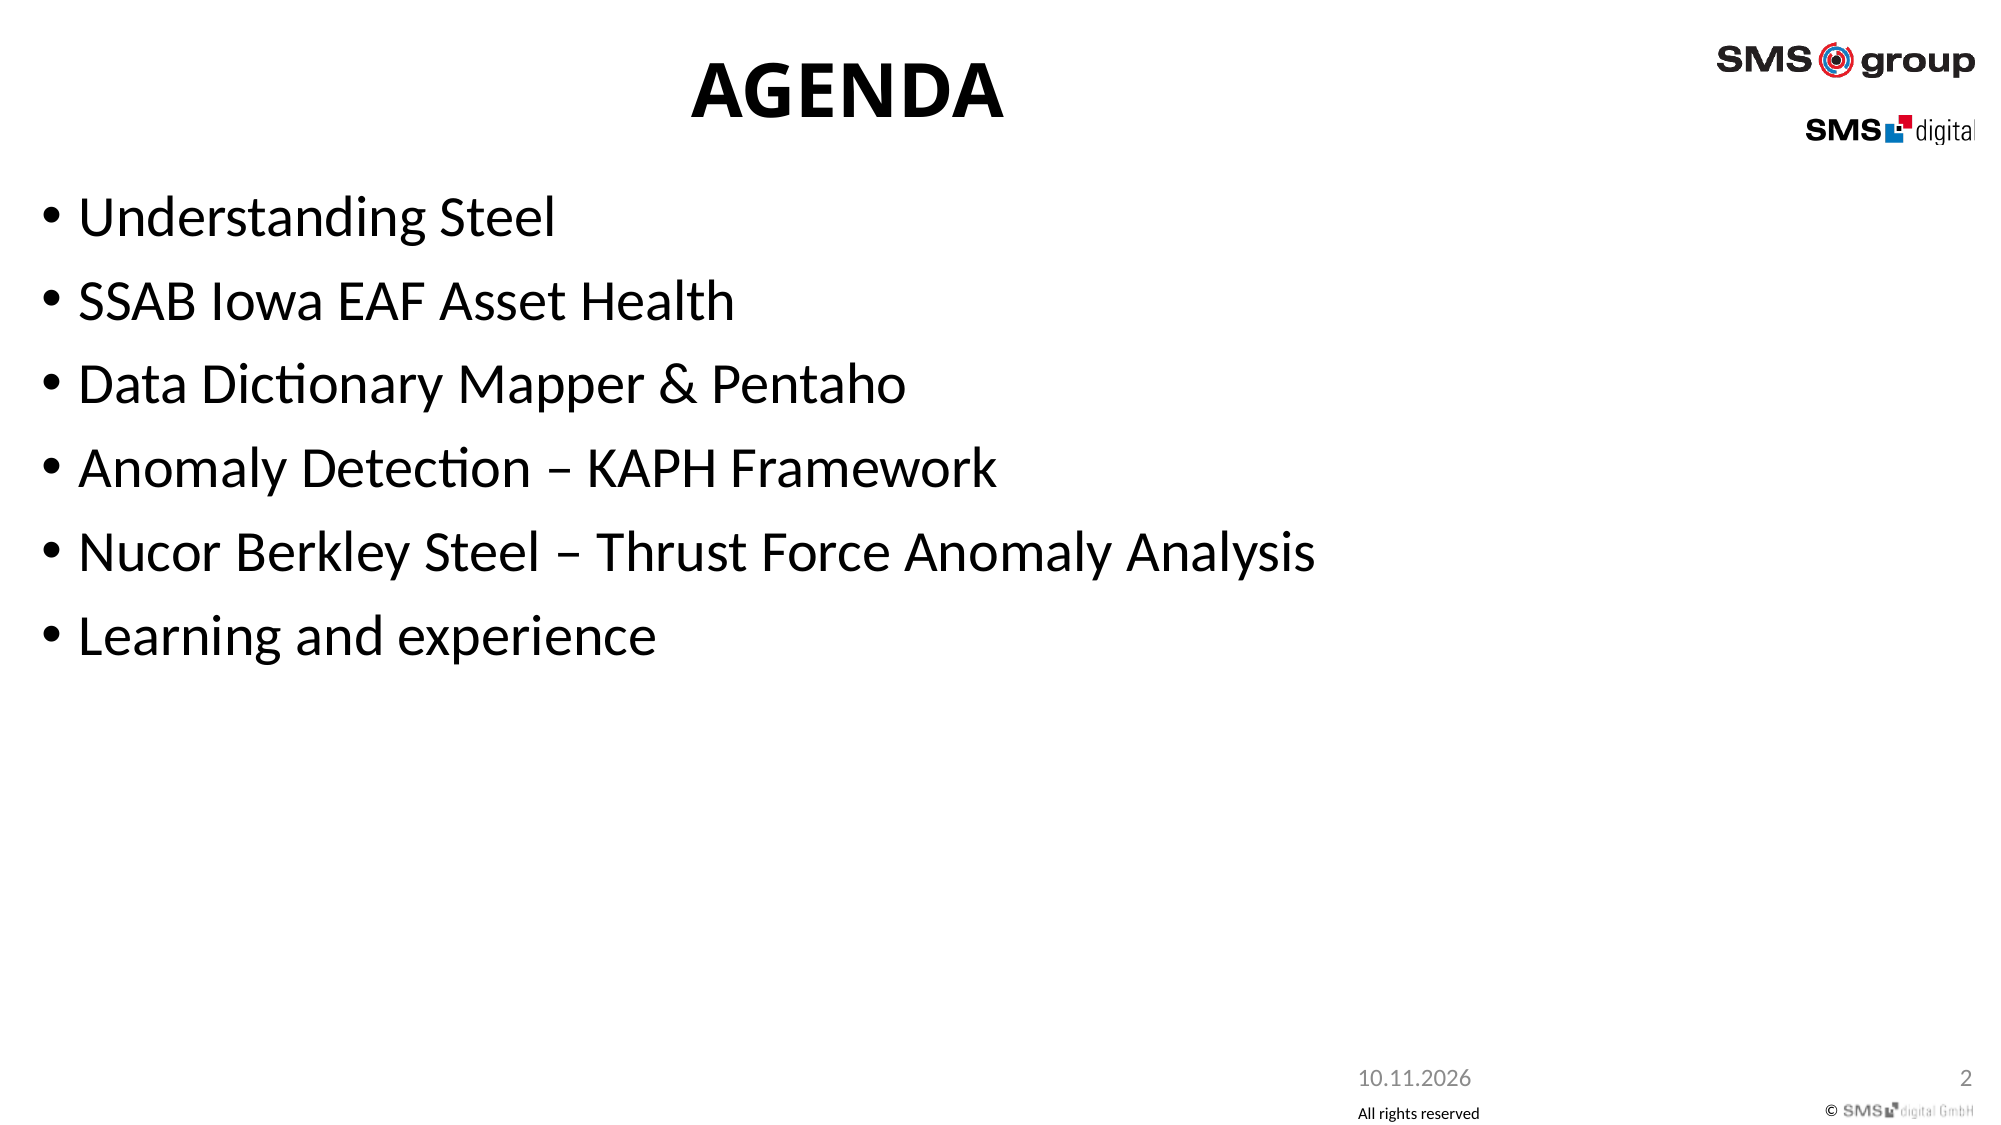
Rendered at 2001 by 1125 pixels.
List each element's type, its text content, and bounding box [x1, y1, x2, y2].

list Understanding Steel SSAB Iowa EAF Asset Health Data Dictionary Mapper & Pentaho Anomaly Detection – KAPH Framework Nucor Berkley Steel – Thrust Force Anomaly Analysis Learning and experience [26, 178, 1946, 1035]
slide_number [1342, 1061, 1793, 1092]
picture [1717, 42, 1975, 78]
slide_number 2 [1898, 1062, 1973, 1092]
title AGENDA [25, 42, 1671, 145]
